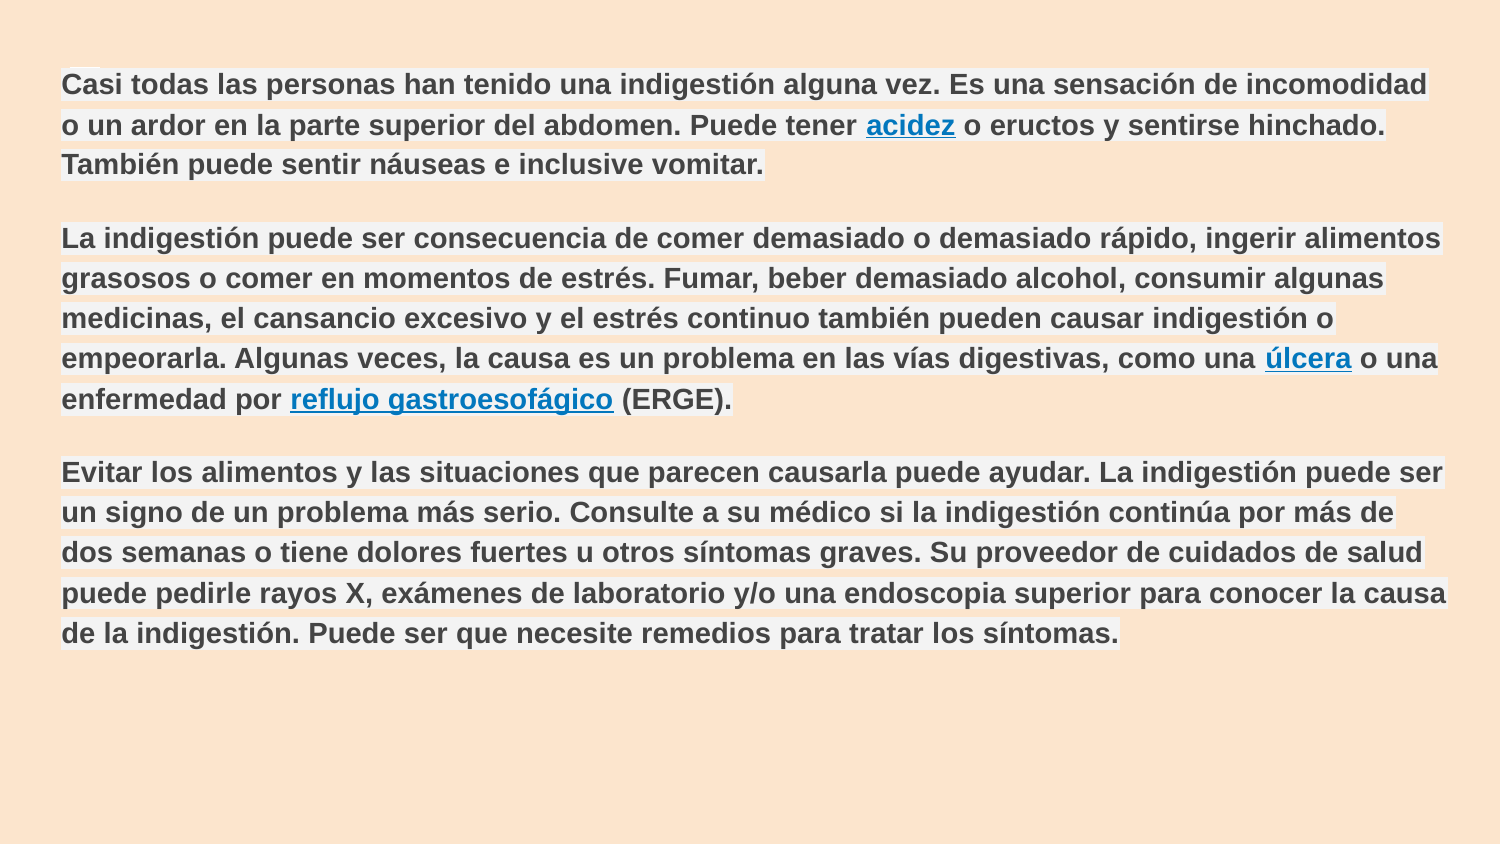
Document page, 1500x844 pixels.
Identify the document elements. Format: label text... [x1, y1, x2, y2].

title Casi todas las personas han tenido una indigestión alguna vez. Es una sensación de incomodidad o un ardor en la parte superior del abdomen. Puede tener acidez o eructos y sentirse hinchado. También puede sentir náuseas e inclusive vomitar. La indigestión puede ser consecuencia de comer demasiado o demasiado rápido, ingerir alimentos grasosos o comer en momentos de estrés. Fumar, beber demasiado alcohol, consumir algunas medicinas, el cansancio excesivo y el estrés continuo también pueden causar indigestión o empeorarla. Algunas veces, la causa es un problema en las vías digestivas, como una úlcera o una enfermedad por reflujo gastroesofágico (ERGE). Evitar los alimentos y las situaciones que parecen causarla puede ayudar. La indigestión puede ser un signo de un problema más serio. Consulte a su médico si la indigestión continúa por más de dos semanas o tiene dolores fuertes u otros síntomas graves. Su proveedor de cuidados de salud puede pedirle rayos X, exámenes de laboratorio y/o una endoscopia superior para conocer la causa de la indigestión. Puede ser que necesite remedios para tratar los síntomas. [46, 116, 1468, 746]
